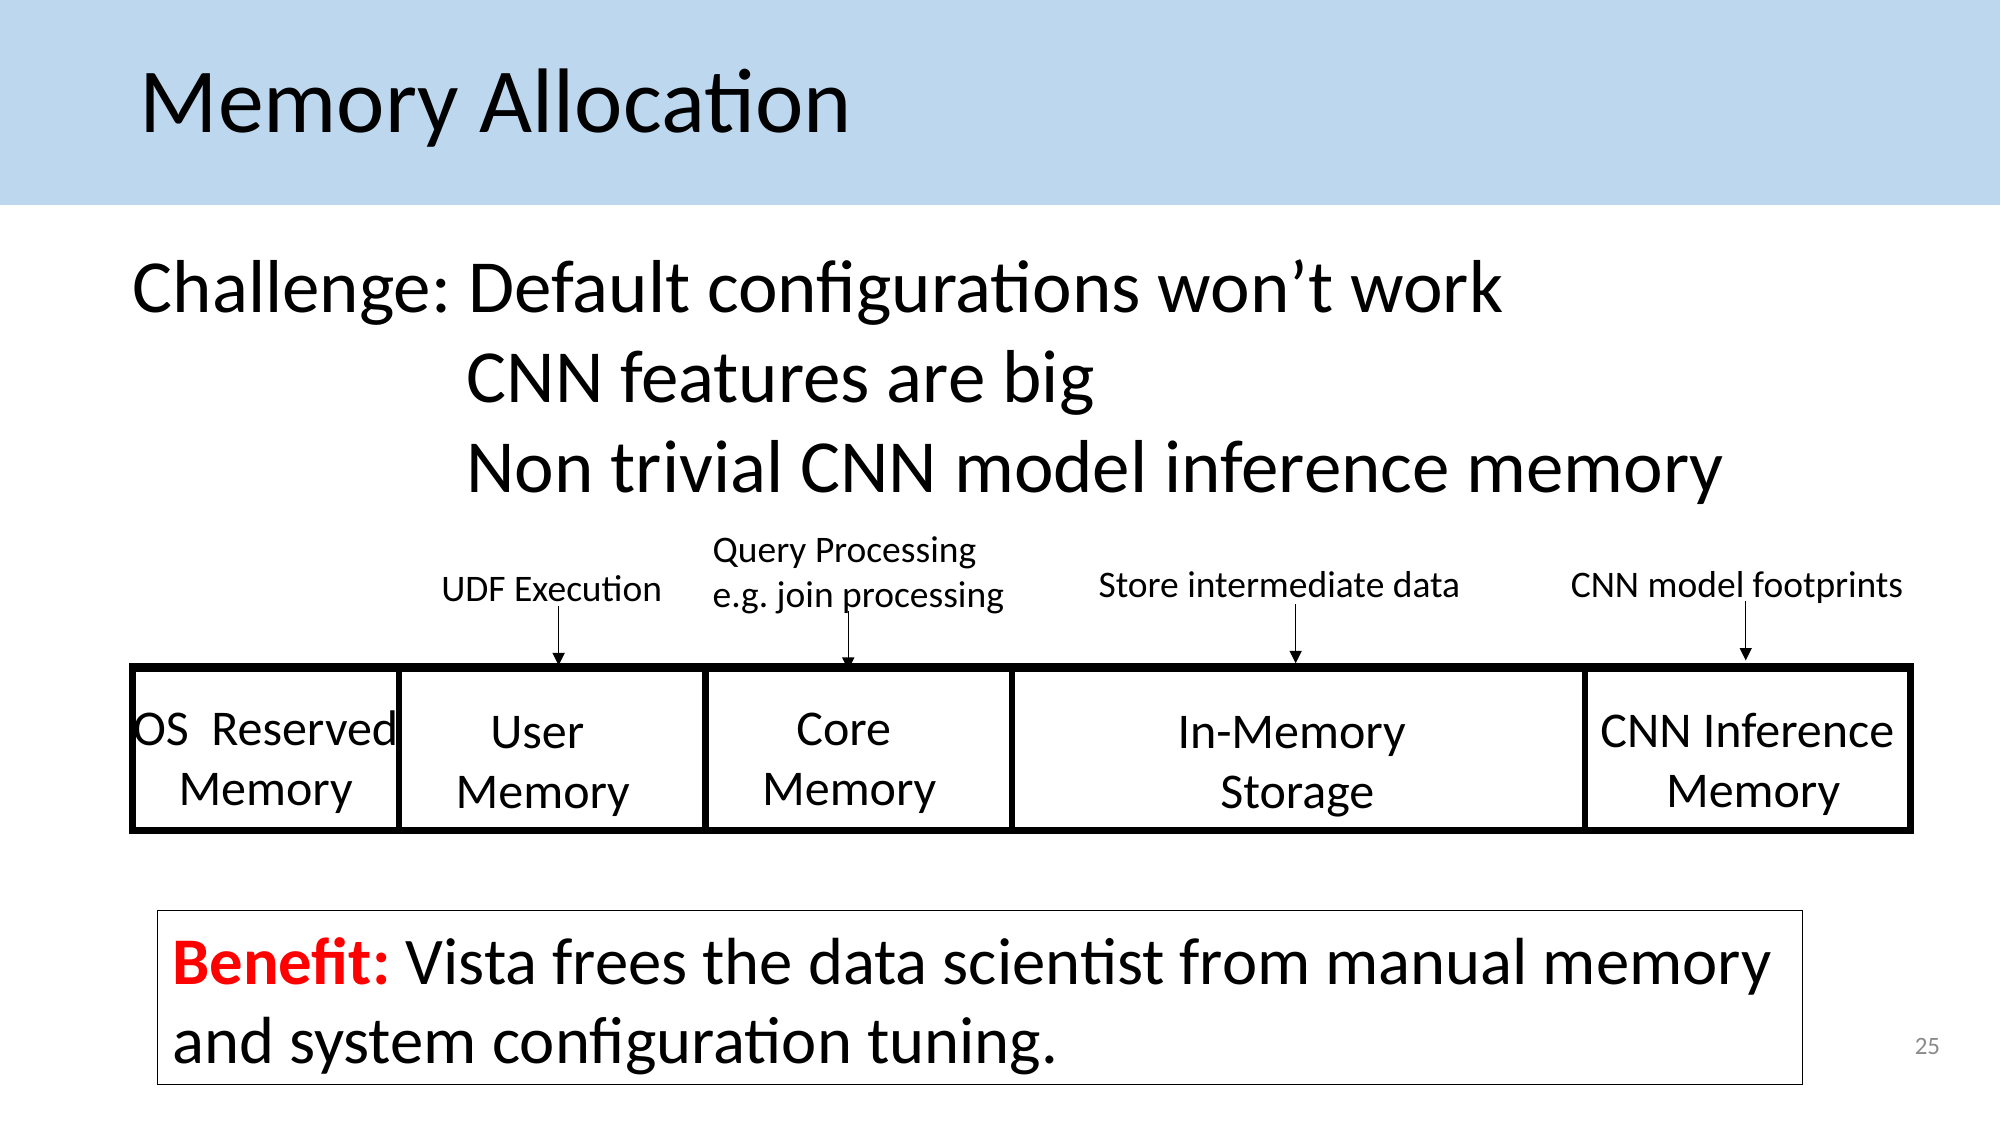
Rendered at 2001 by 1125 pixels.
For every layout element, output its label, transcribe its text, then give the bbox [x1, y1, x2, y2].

text_box Challenge: Default configurations won’t work CNN features are big Non trivial CNN model inference memory [117, 230, 1851, 515]
text_box Benefit: Vista frees the data scientist from manual memory and system configuration tuning. [157, 910, 1803, 1085]
slide_number 25 [1803, 1014, 1956, 1074]
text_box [117, 517, 1922, 831]
title Memory Allocation [0, 0, 2000, 205]
